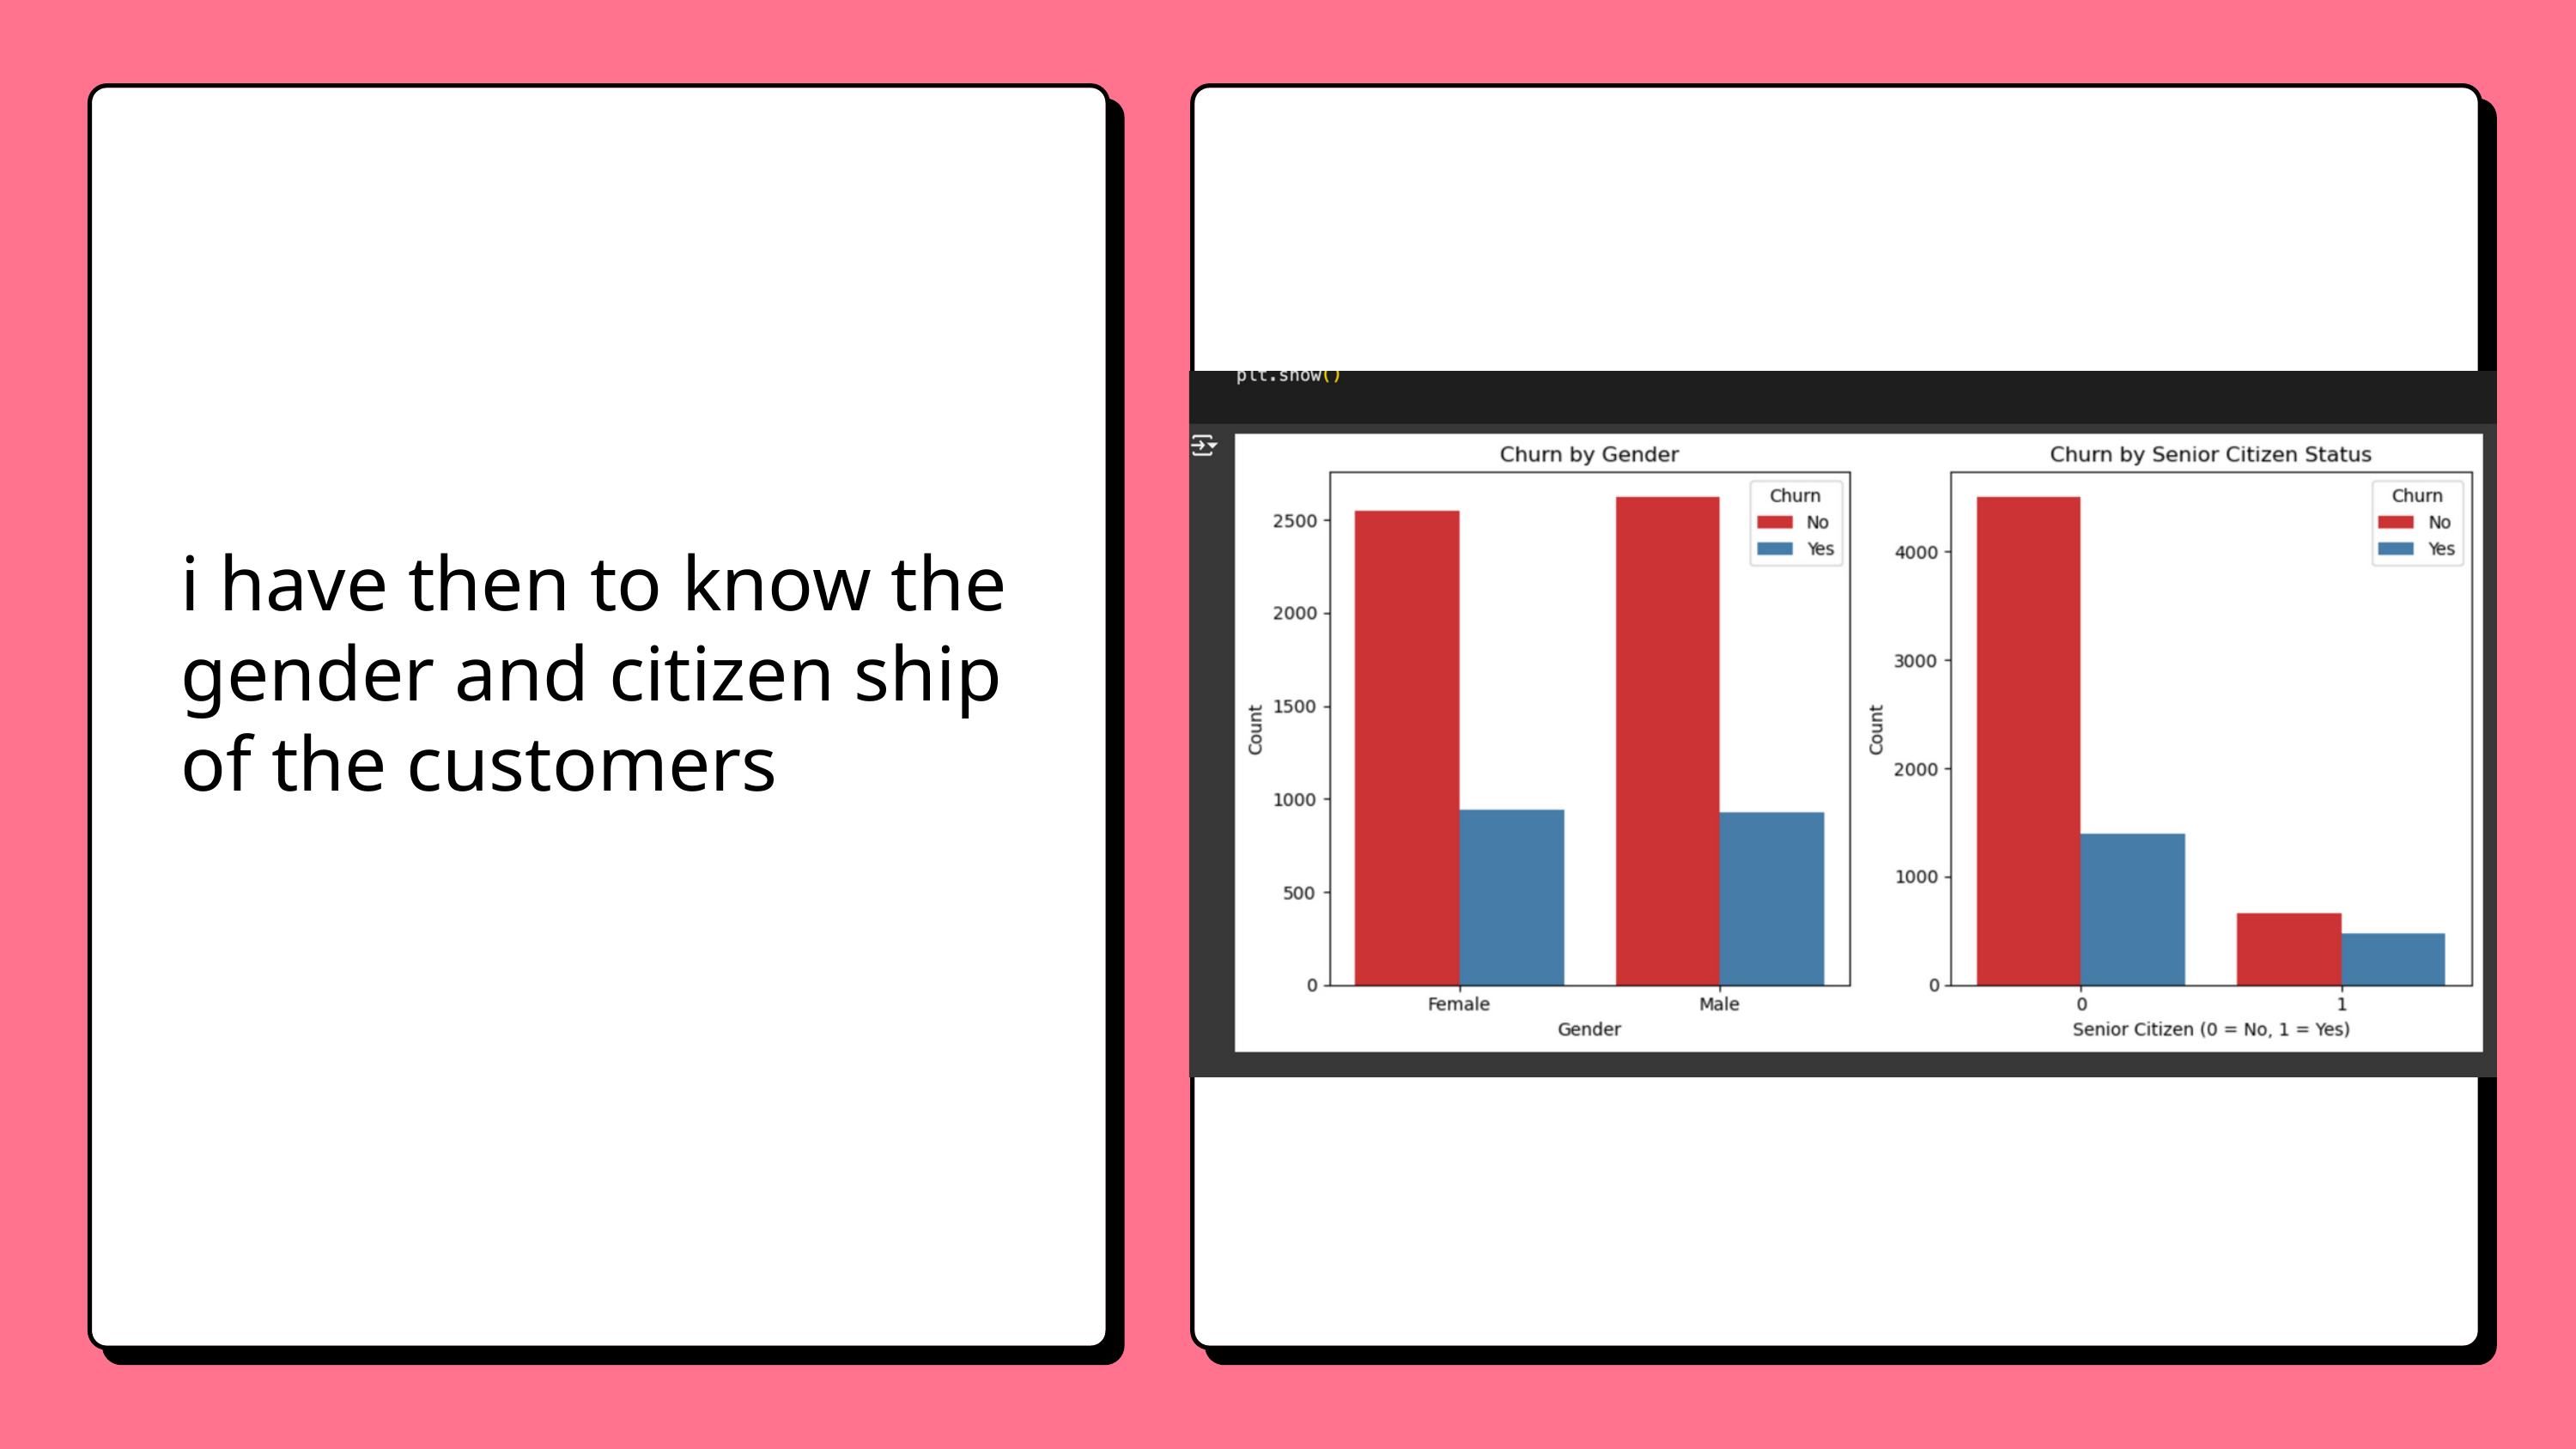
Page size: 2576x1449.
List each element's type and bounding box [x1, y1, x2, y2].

text_box [1189, 82, 2498, 1366]
text_box [87, 82, 1125, 1366]
